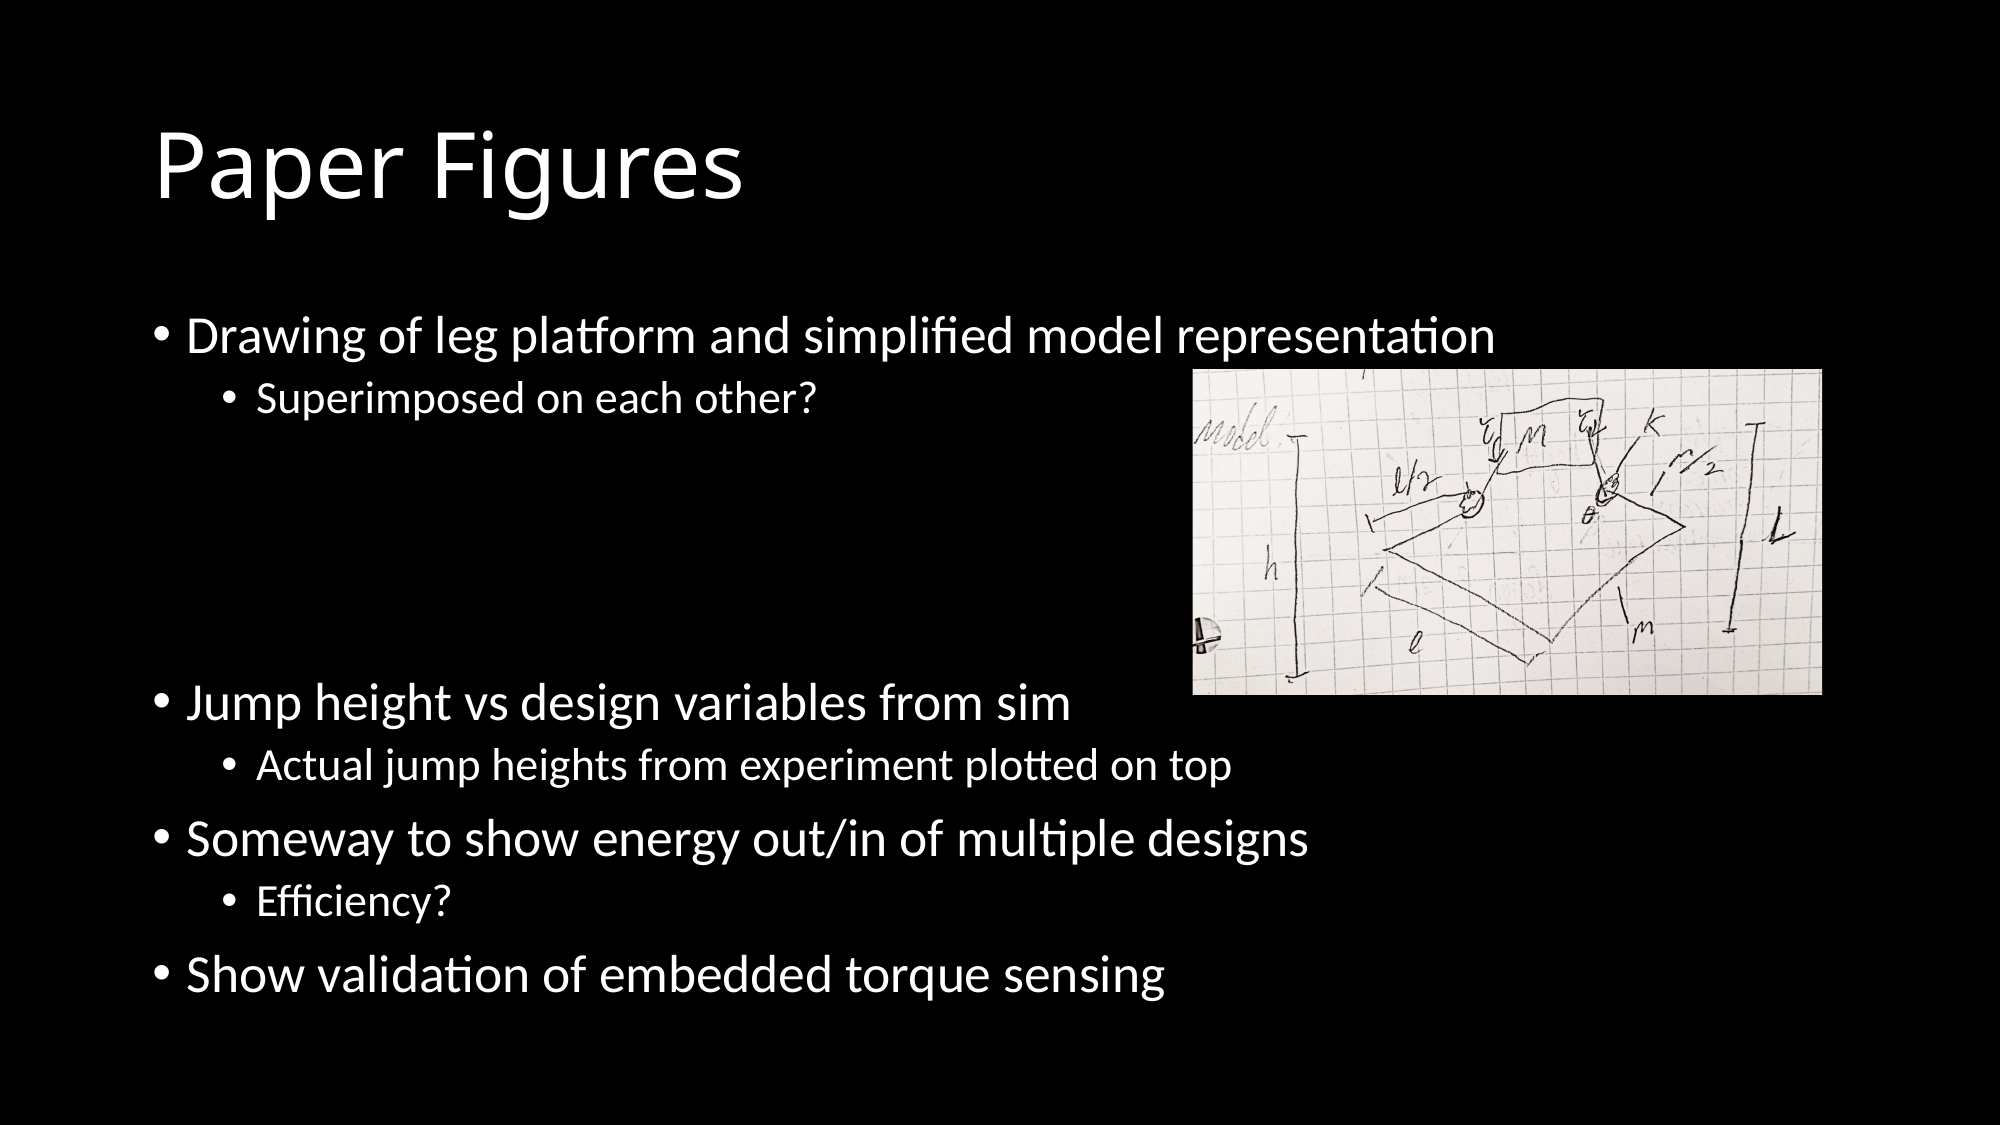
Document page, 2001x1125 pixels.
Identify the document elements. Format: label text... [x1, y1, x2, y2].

picture [1192, 217, 1823, 847]
title Paper Figures [137, 59, 1863, 278]
list Drawing of leg platform and simplified model representation Superimposed on each other? Jump height vs design variables from sim Actual jump heights from experiment plotted on top Someway to show energy out/in of multiple designs Efficiency? Show validation of embedded torque sensing [137, 299, 1863, 1014]
